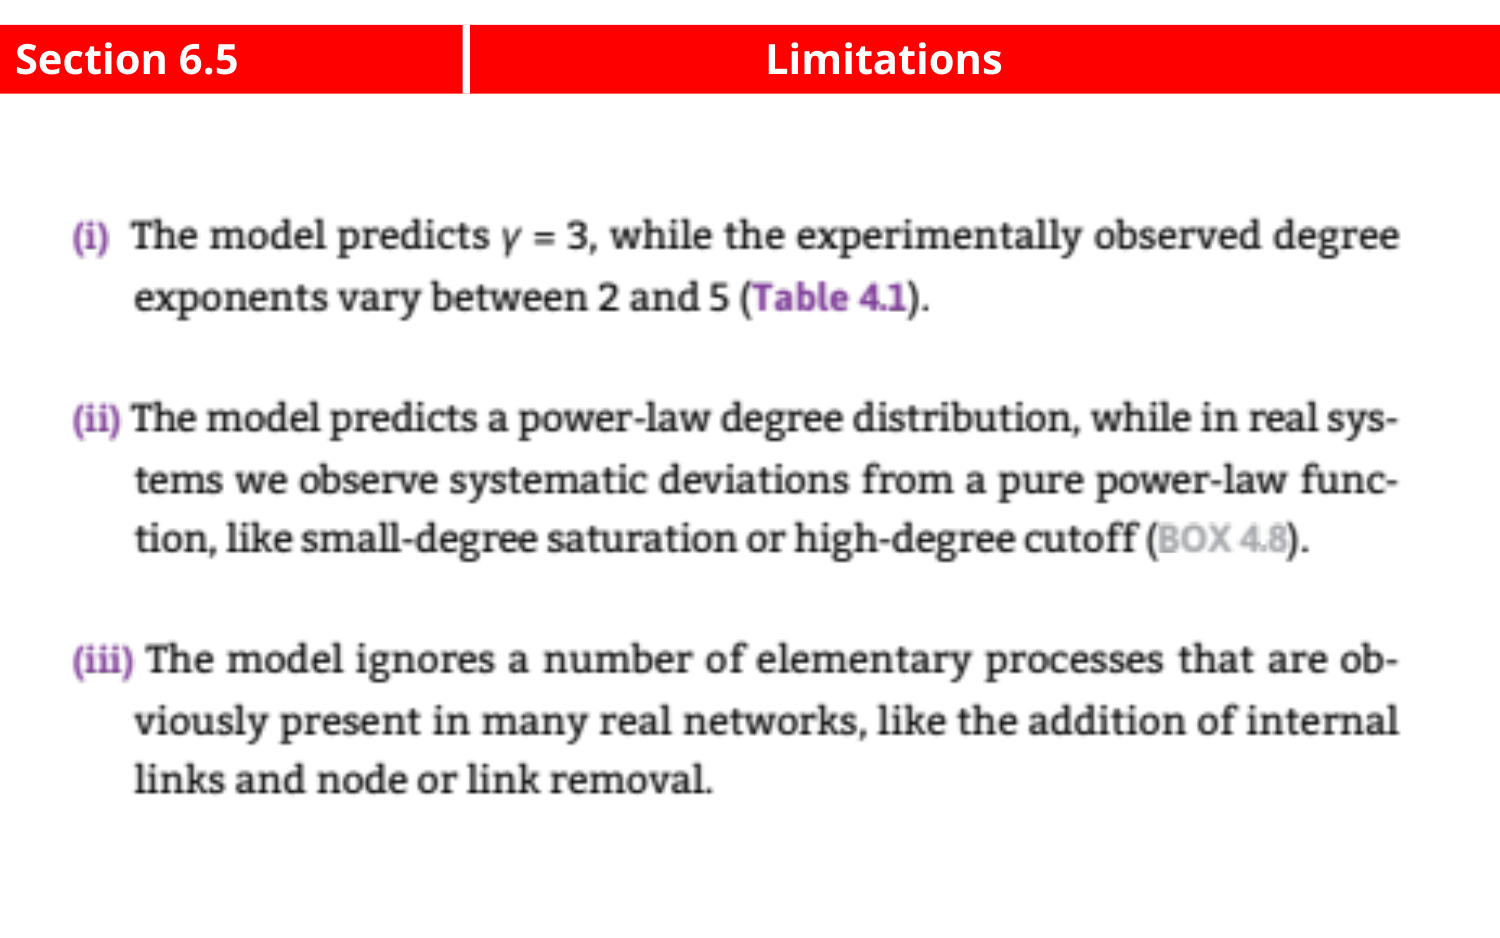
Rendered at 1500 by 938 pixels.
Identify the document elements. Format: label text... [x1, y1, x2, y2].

text_box [462, 24, 470, 94]
text_box Section 6.5 Limitations [0, 24, 462, 94]
text_box Section 6.5 Limitations [470, 24, 1500, 94]
picture [42, 214, 1411, 824]
